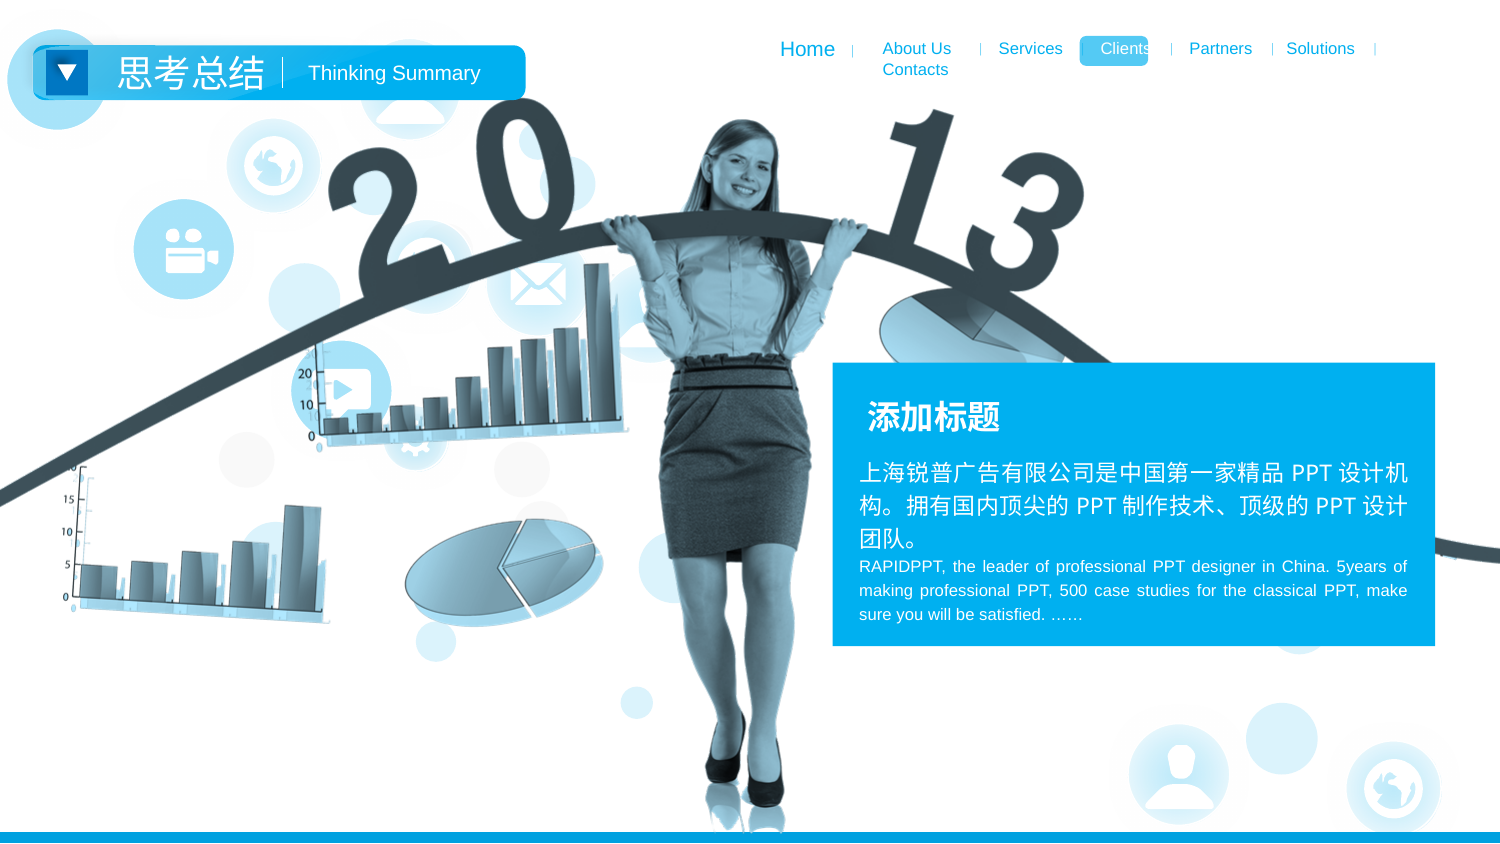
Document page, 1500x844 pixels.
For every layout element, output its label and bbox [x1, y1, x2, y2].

picture [0, 70, 1500, 832]
text_box [32, 42, 526, 104]
text_box [832, 362, 1436, 647]
text_box [765, 28, 1466, 70]
